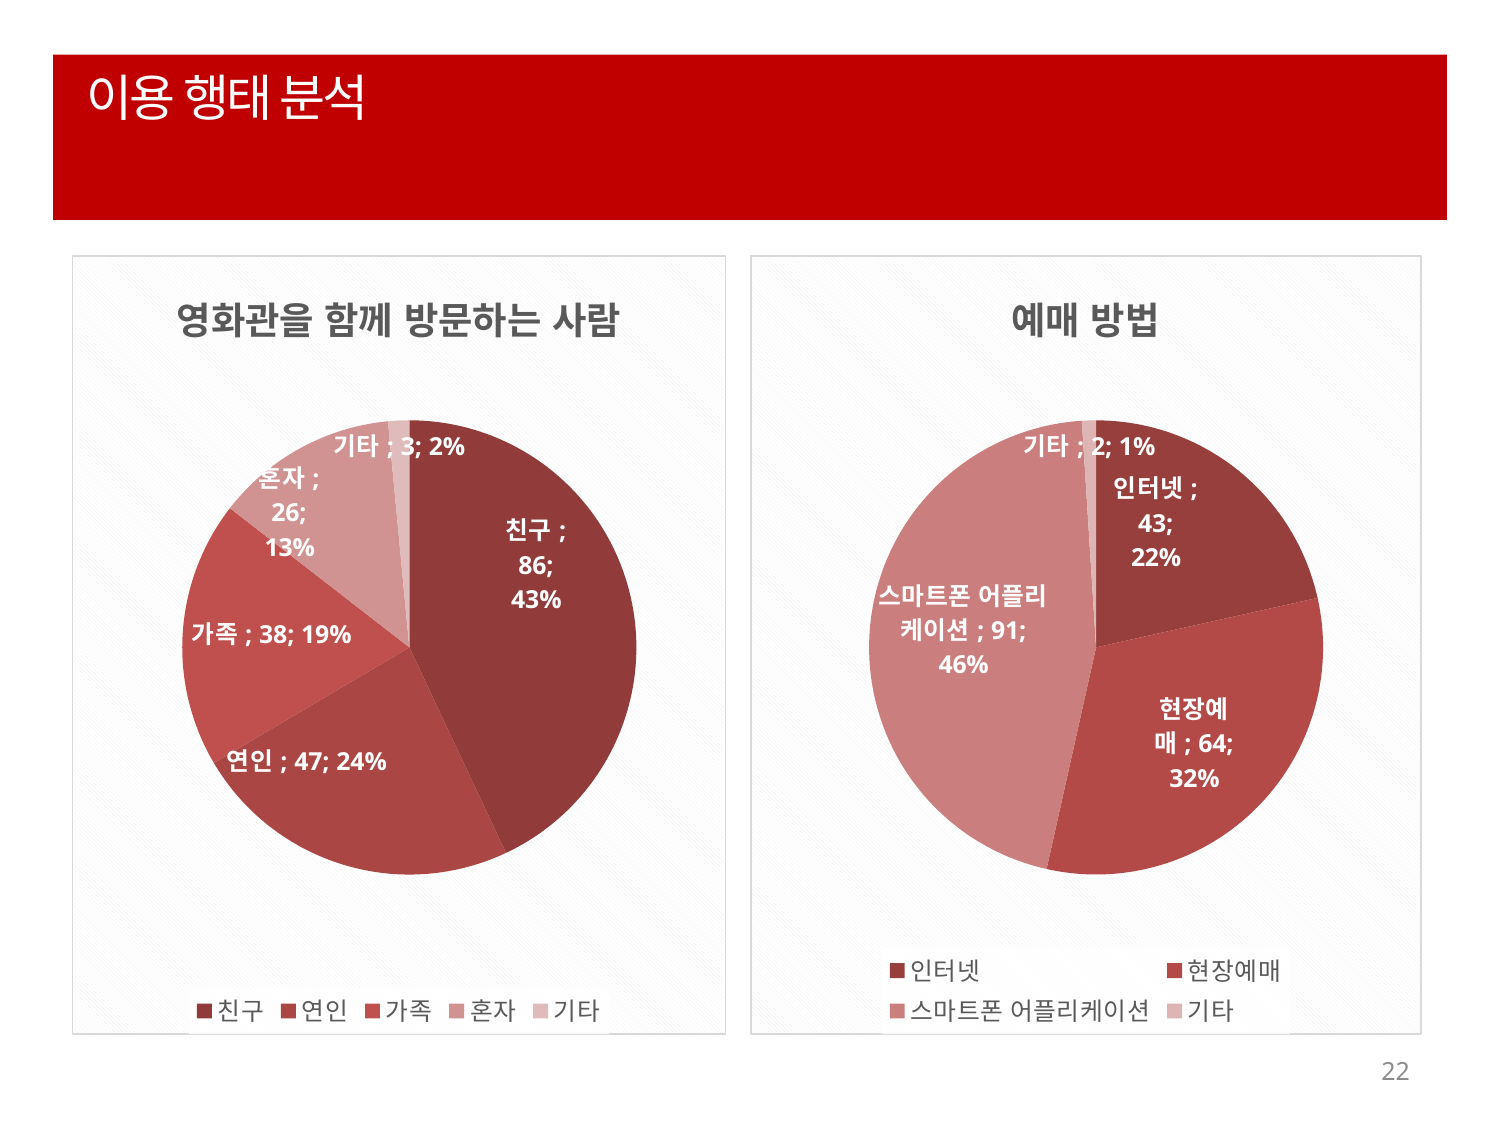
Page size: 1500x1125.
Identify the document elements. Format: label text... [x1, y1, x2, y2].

chart [749, 255, 1422, 1036]
slide_number 22 [1074, 1042, 1425, 1103]
chart [71, 255, 727, 1036]
text_box [51, 52, 1449, 222]
title 이용 행태 분석 [71, 59, 1422, 225]
